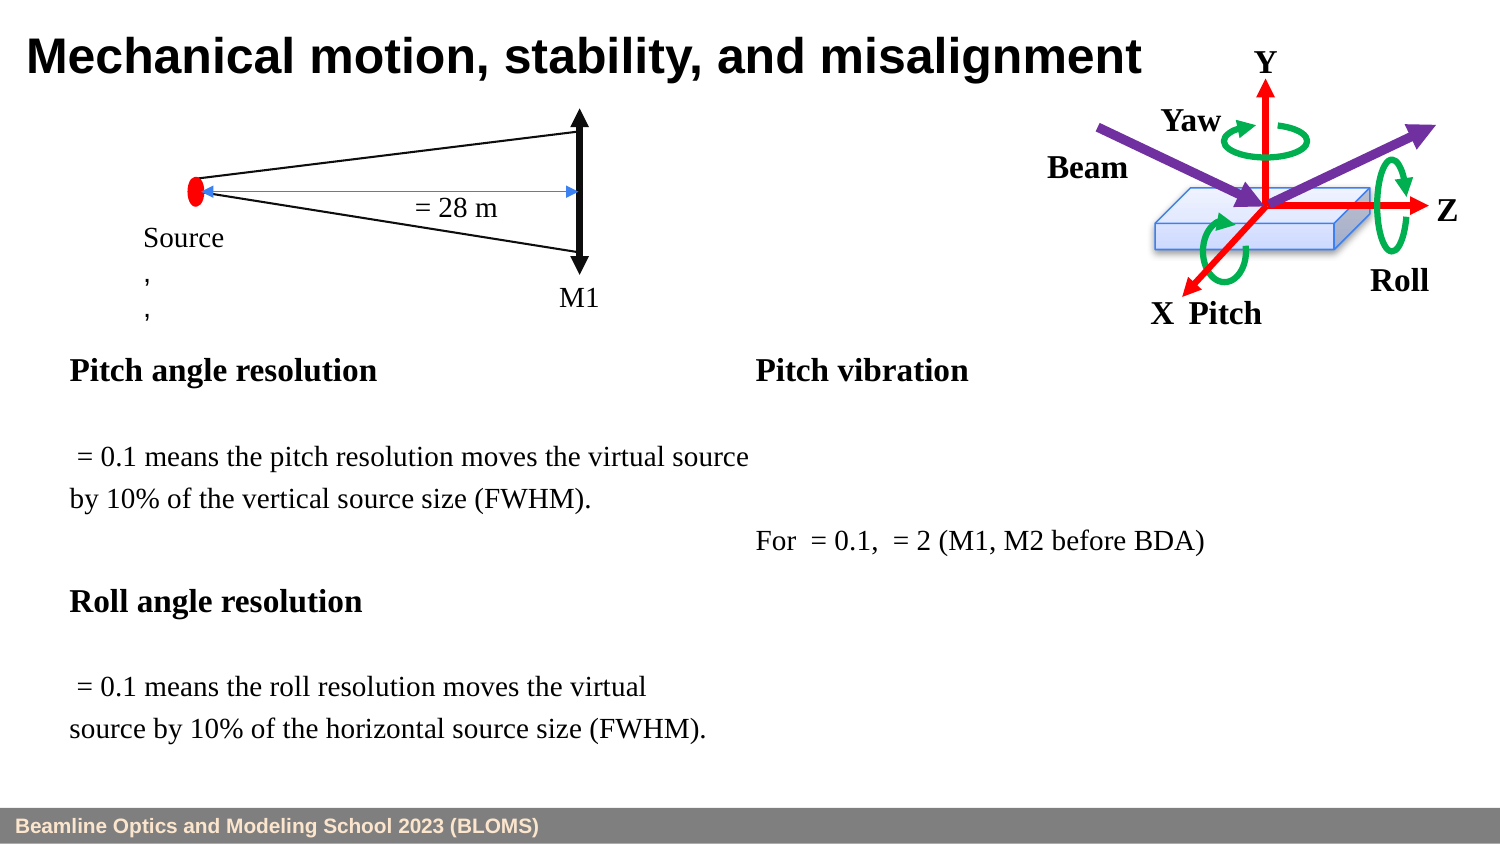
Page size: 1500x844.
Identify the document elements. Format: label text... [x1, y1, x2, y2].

title Mechanical motion, stability, and misalignment [11, 0, 1375, 139]
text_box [1042, 32, 1470, 334]
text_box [128, 108, 621, 334]
